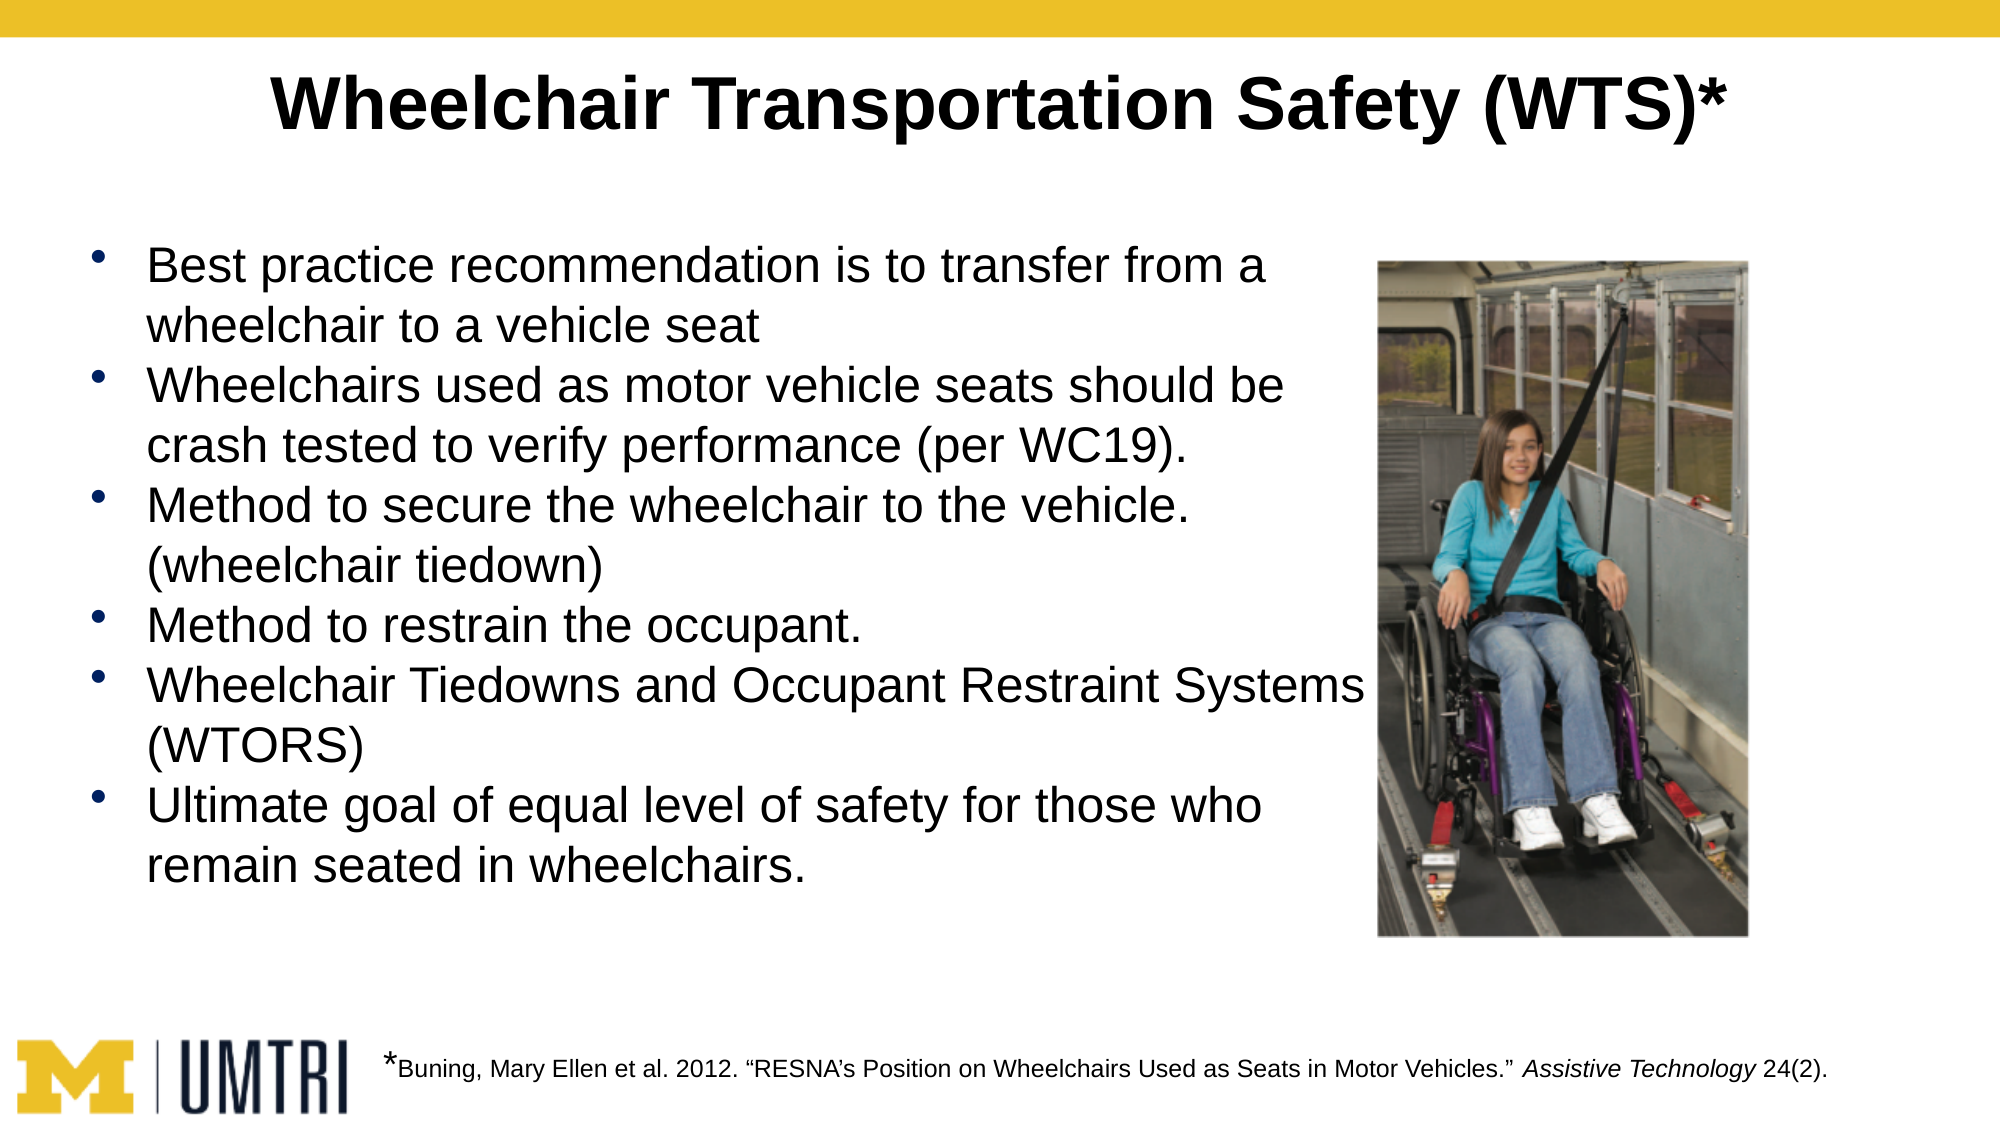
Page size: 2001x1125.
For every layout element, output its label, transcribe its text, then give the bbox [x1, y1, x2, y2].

text_box *Buning, Mary Ellen et al. 2012. “RESNA’s Position on Wheelchairs Used as Seats in Motor Vehicles.” Assistive Technology 24(2). [368, 1032, 1844, 1125]
title Wheelchair Transportation Safety (WTS)* [0, 37, 2000, 163]
picture [1376, 260, 1751, 938]
list Best practice recommendation is to transfer from a wheelchair to a vehicle seat Wheelchairs used as motor vehicle seats should be crash tested to verify performance (per WC19). Method to secure the wheelchair to the vehicle. (wheelchair tiedown) Method to restrain the occupant. Wheelchair Tiedowns and Occupant Restraint Systems (WTORS) Ultimate goal of equal level of safety for those who remain seated in wheelchairs. [74, 224, 1401, 901]
picture [16, 1037, 350, 1119]
